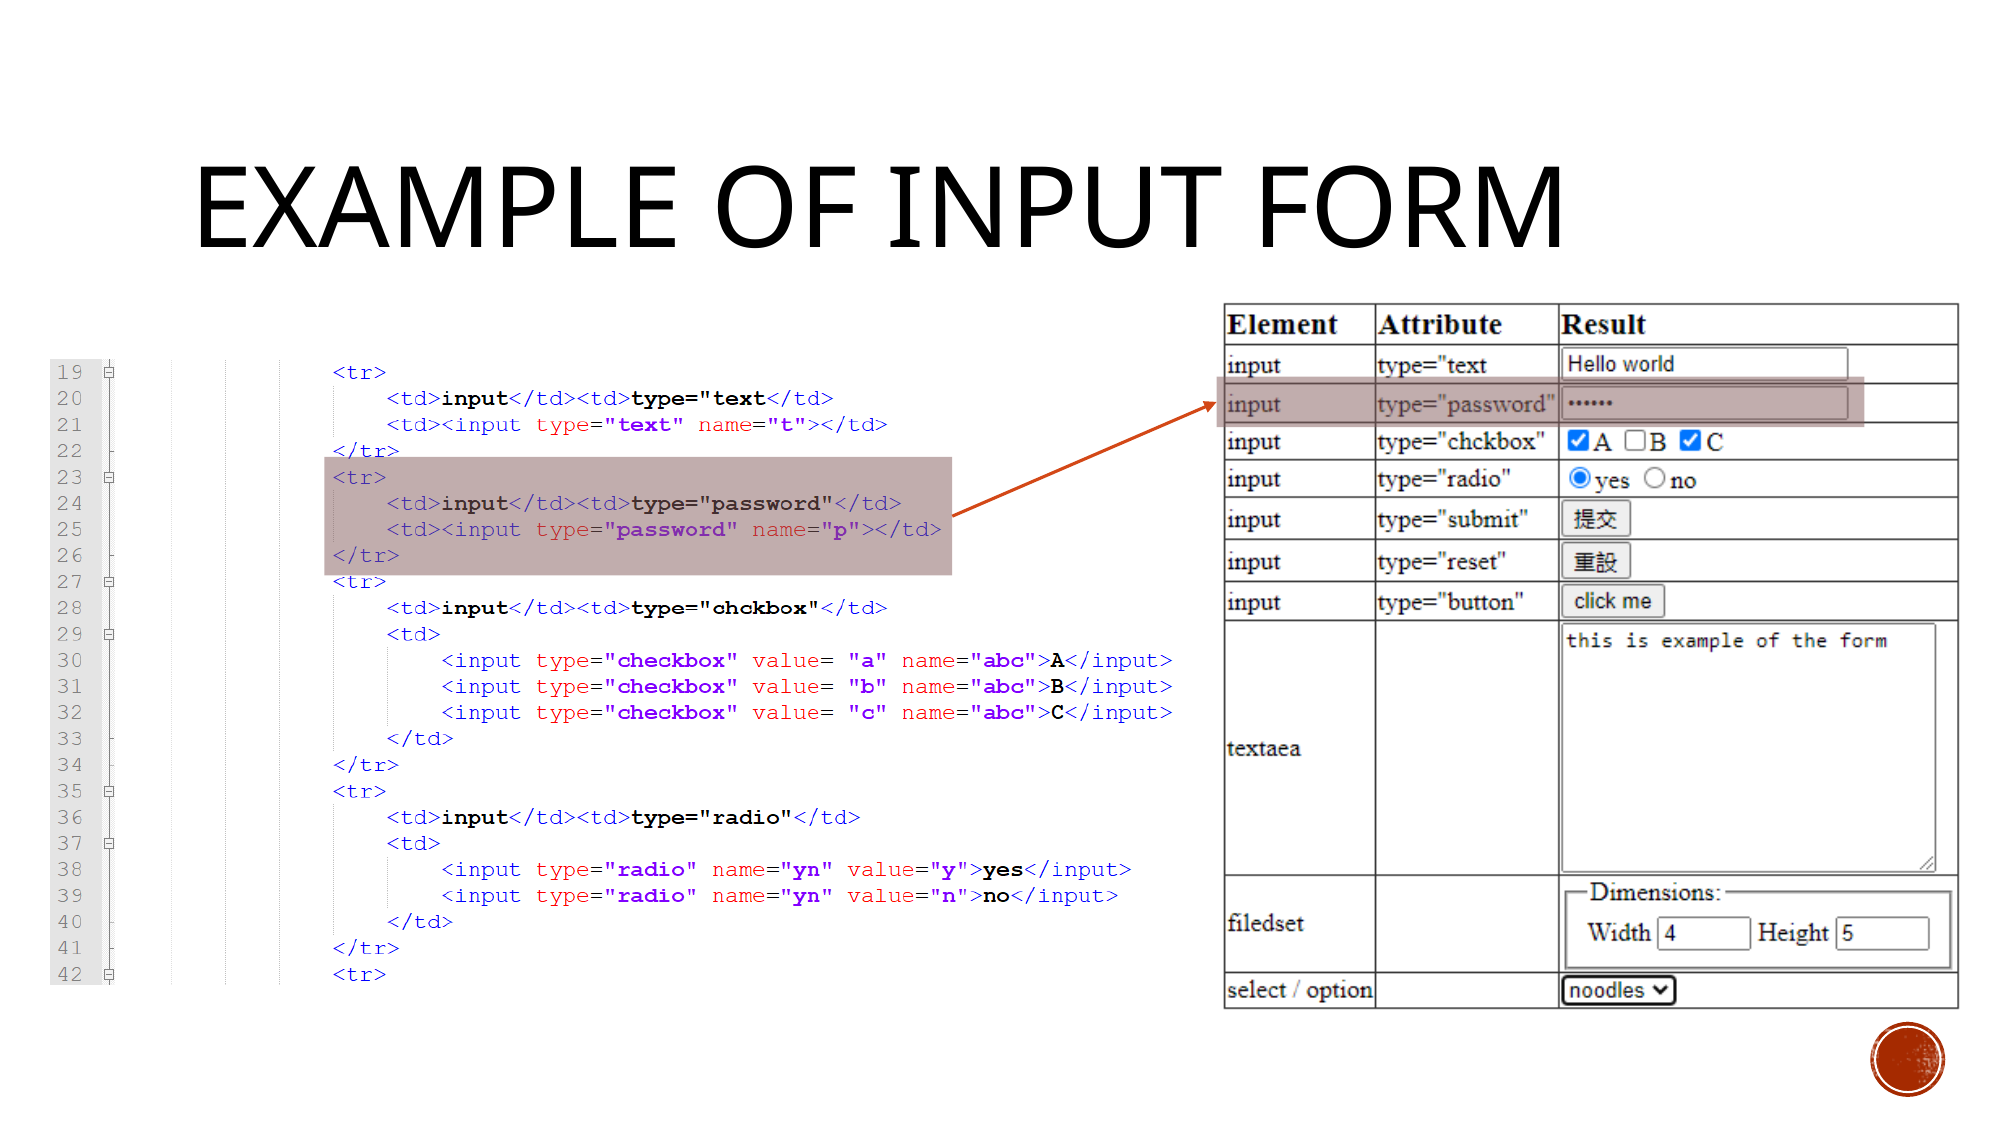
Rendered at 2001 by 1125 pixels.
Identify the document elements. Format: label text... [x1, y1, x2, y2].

title Example of input form [175, 79, 1826, 344]
picture [1218, 299, 1967, 1017]
picture [52, 361, 1177, 983]
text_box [954, 403, 1215, 515]
